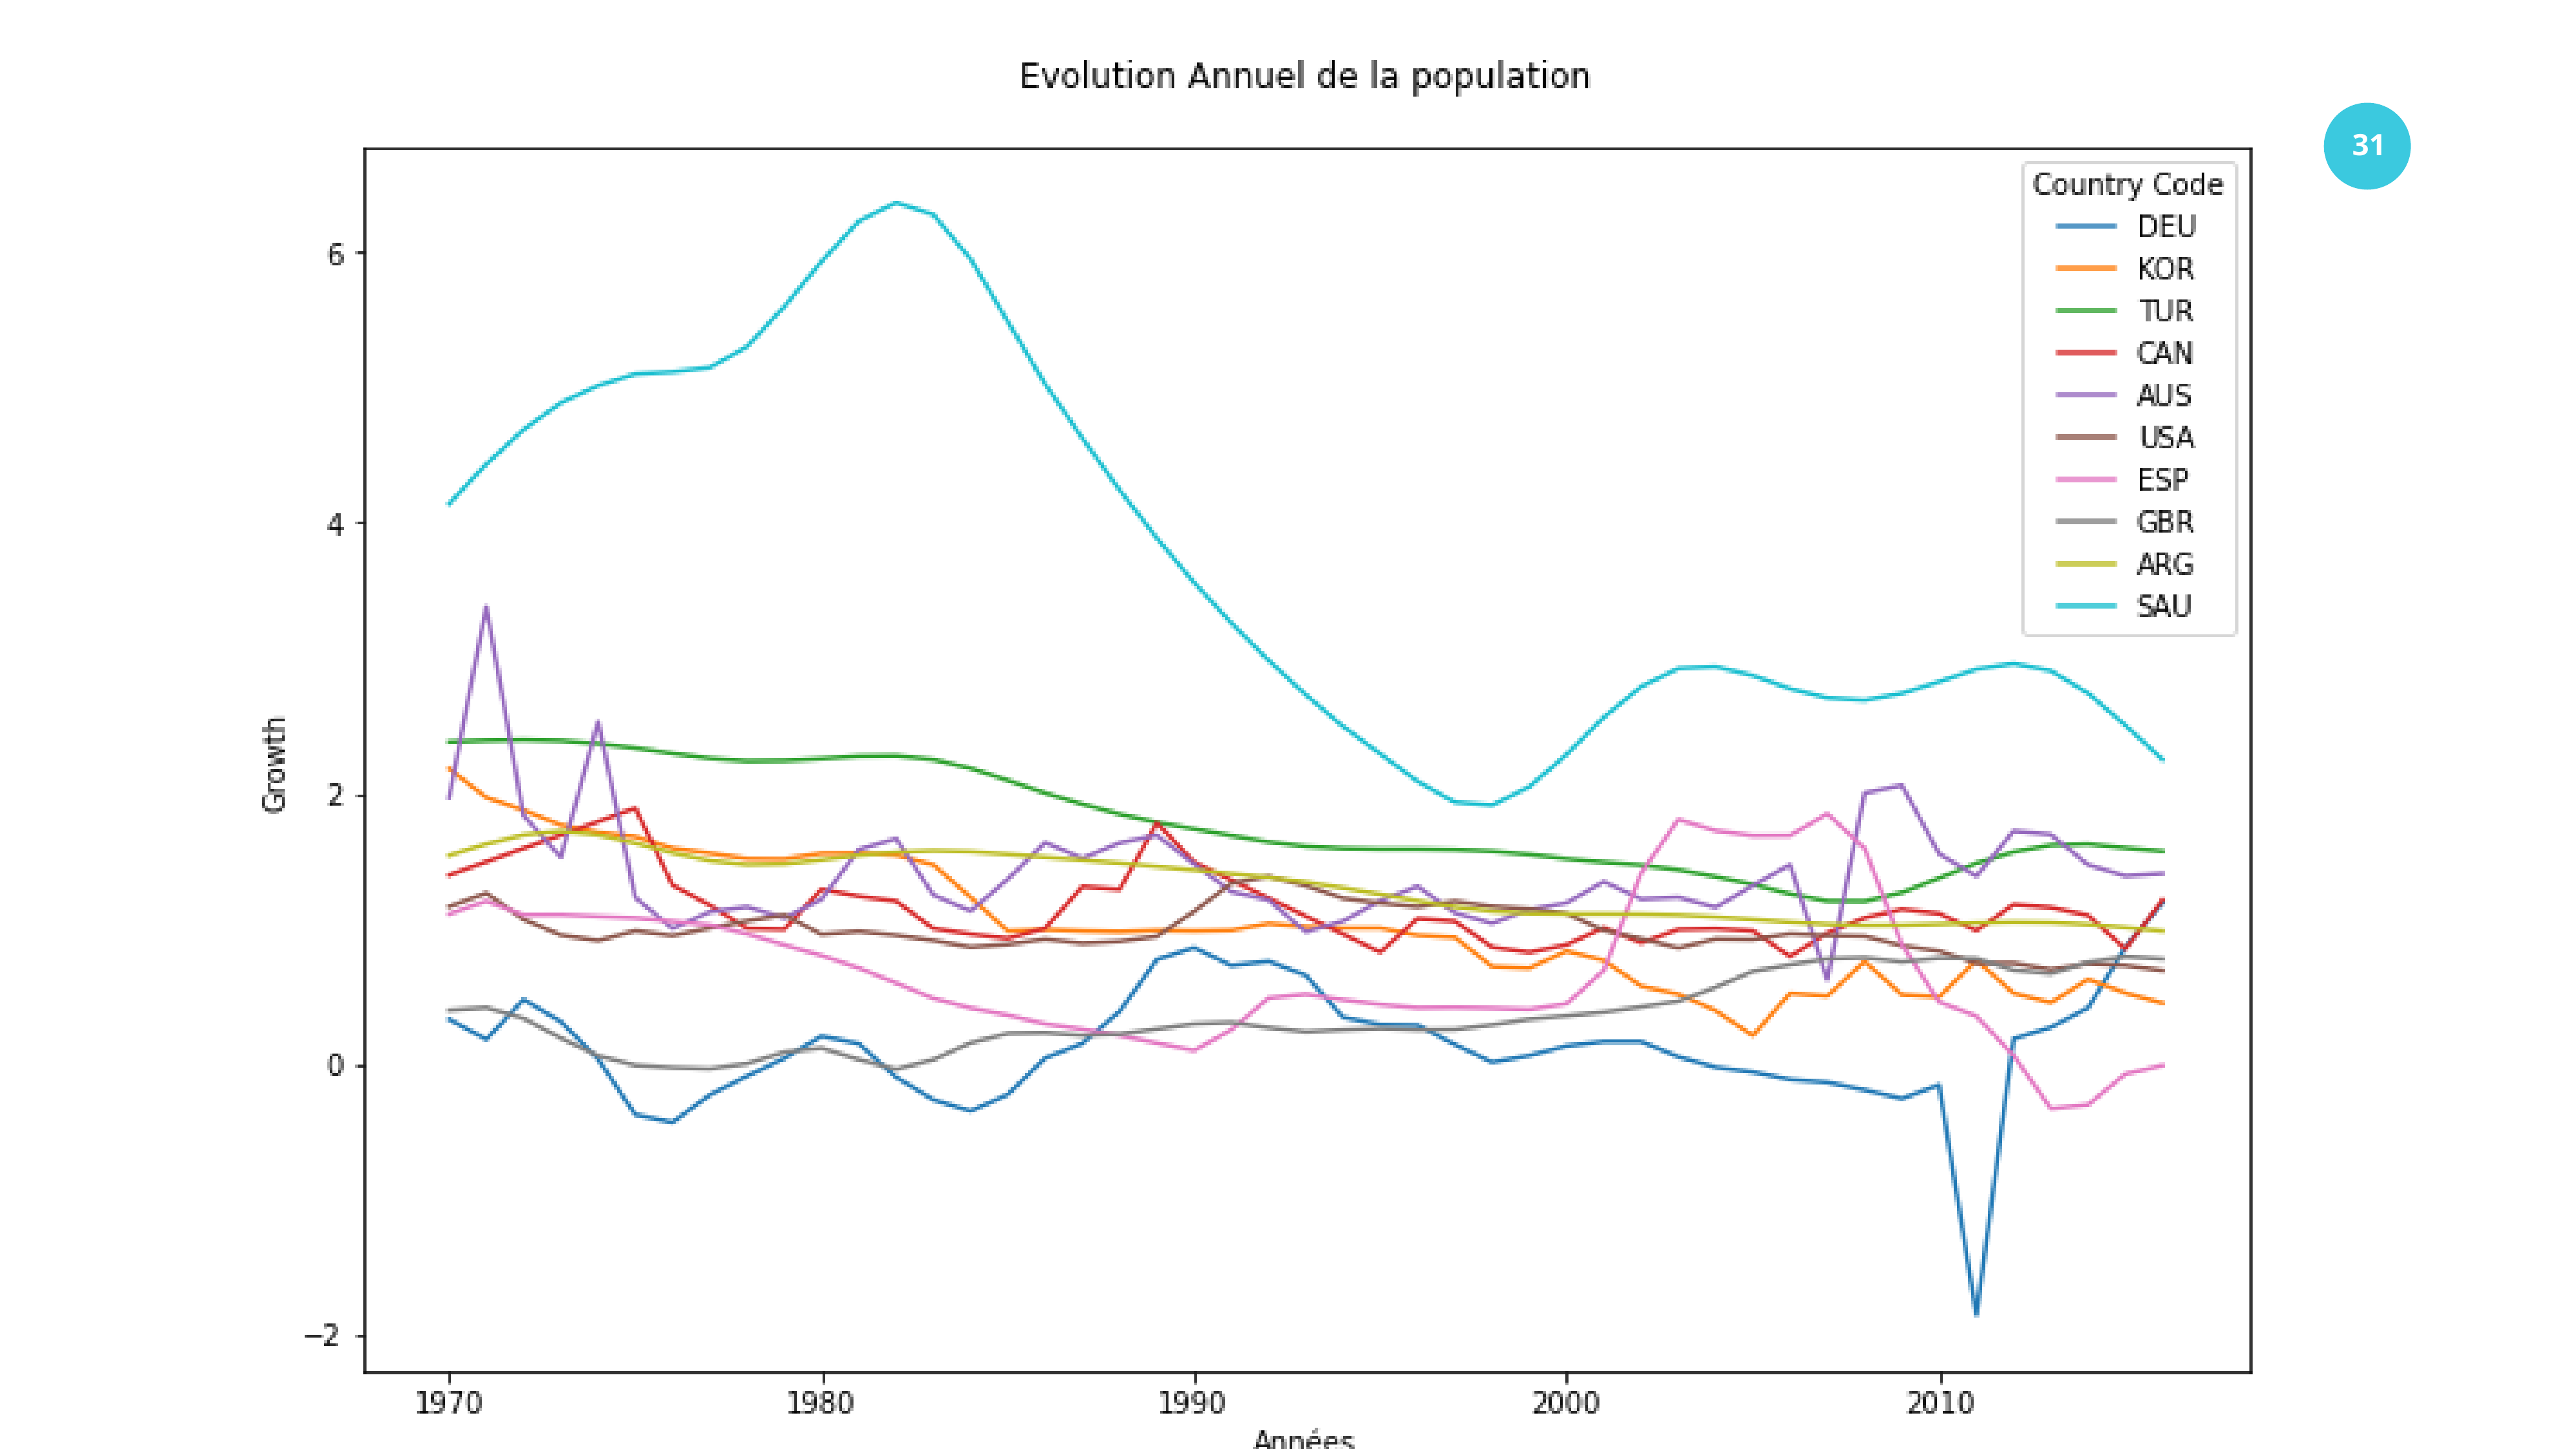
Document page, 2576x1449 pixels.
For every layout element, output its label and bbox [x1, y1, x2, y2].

picture [243, 41, 2267, 1449]
